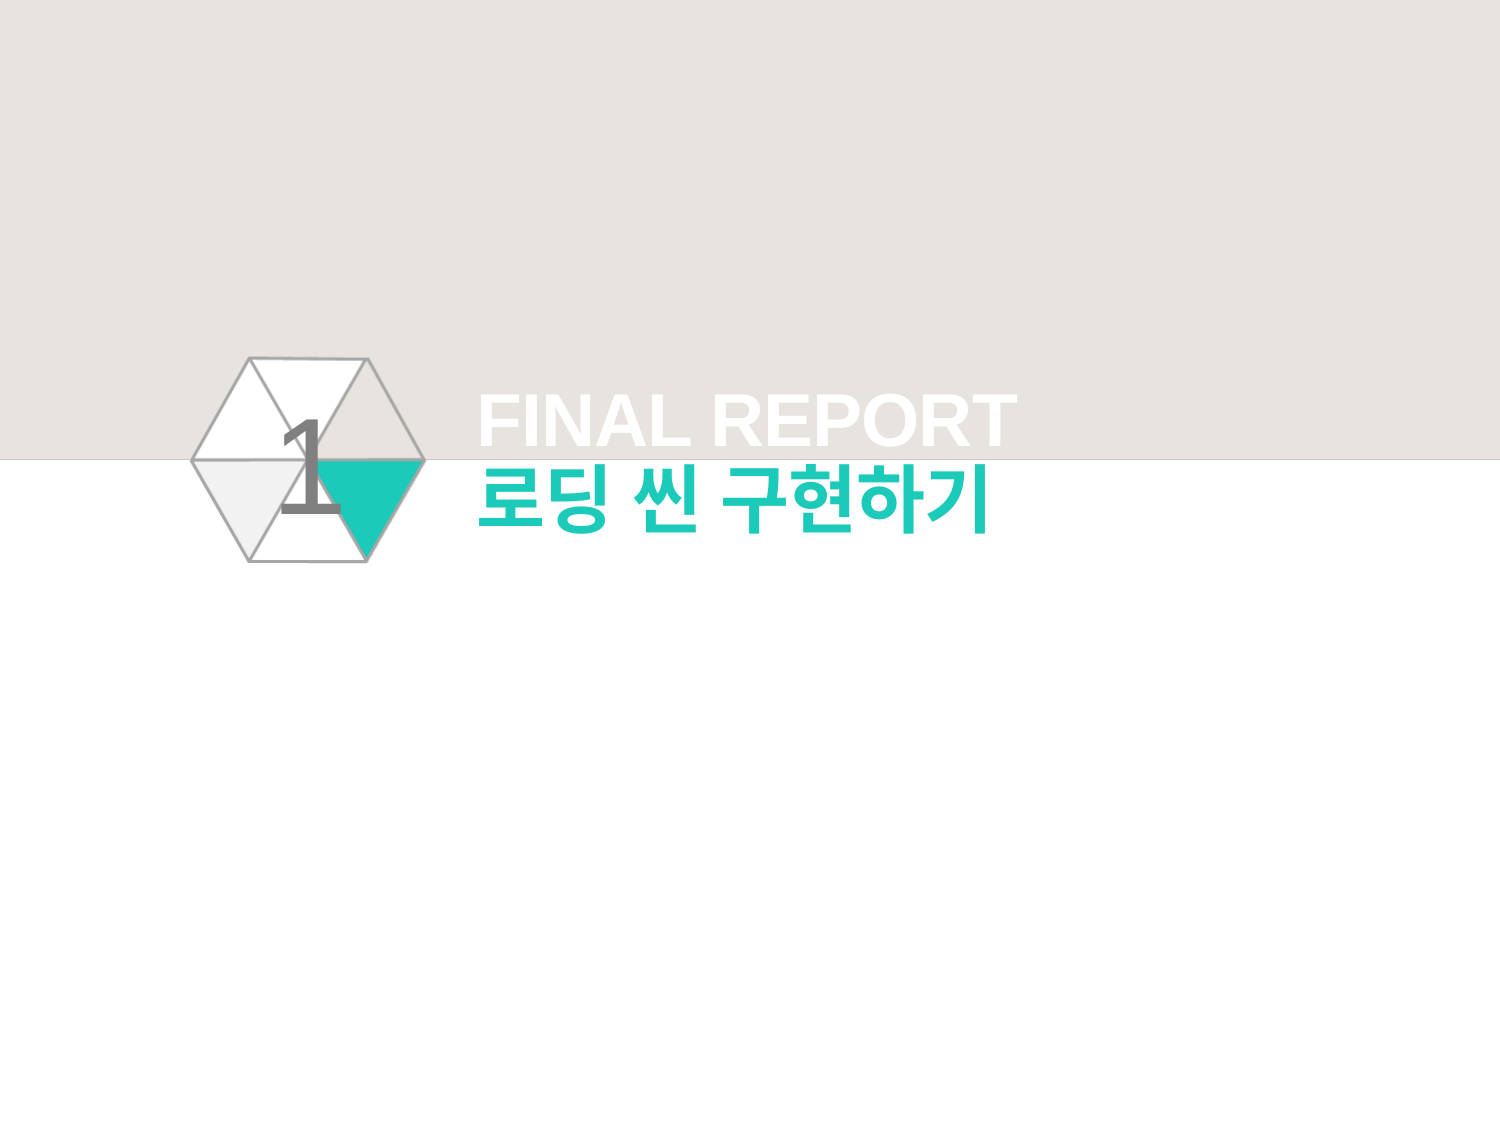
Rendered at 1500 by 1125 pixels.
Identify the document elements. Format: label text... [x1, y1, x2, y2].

picture [0, 0, 1500, 564]
text_box FINAL REPORT 로딩 씬 구현하기 [462, 377, 1414, 548]
text_box 1 [231, 396, 387, 524]
